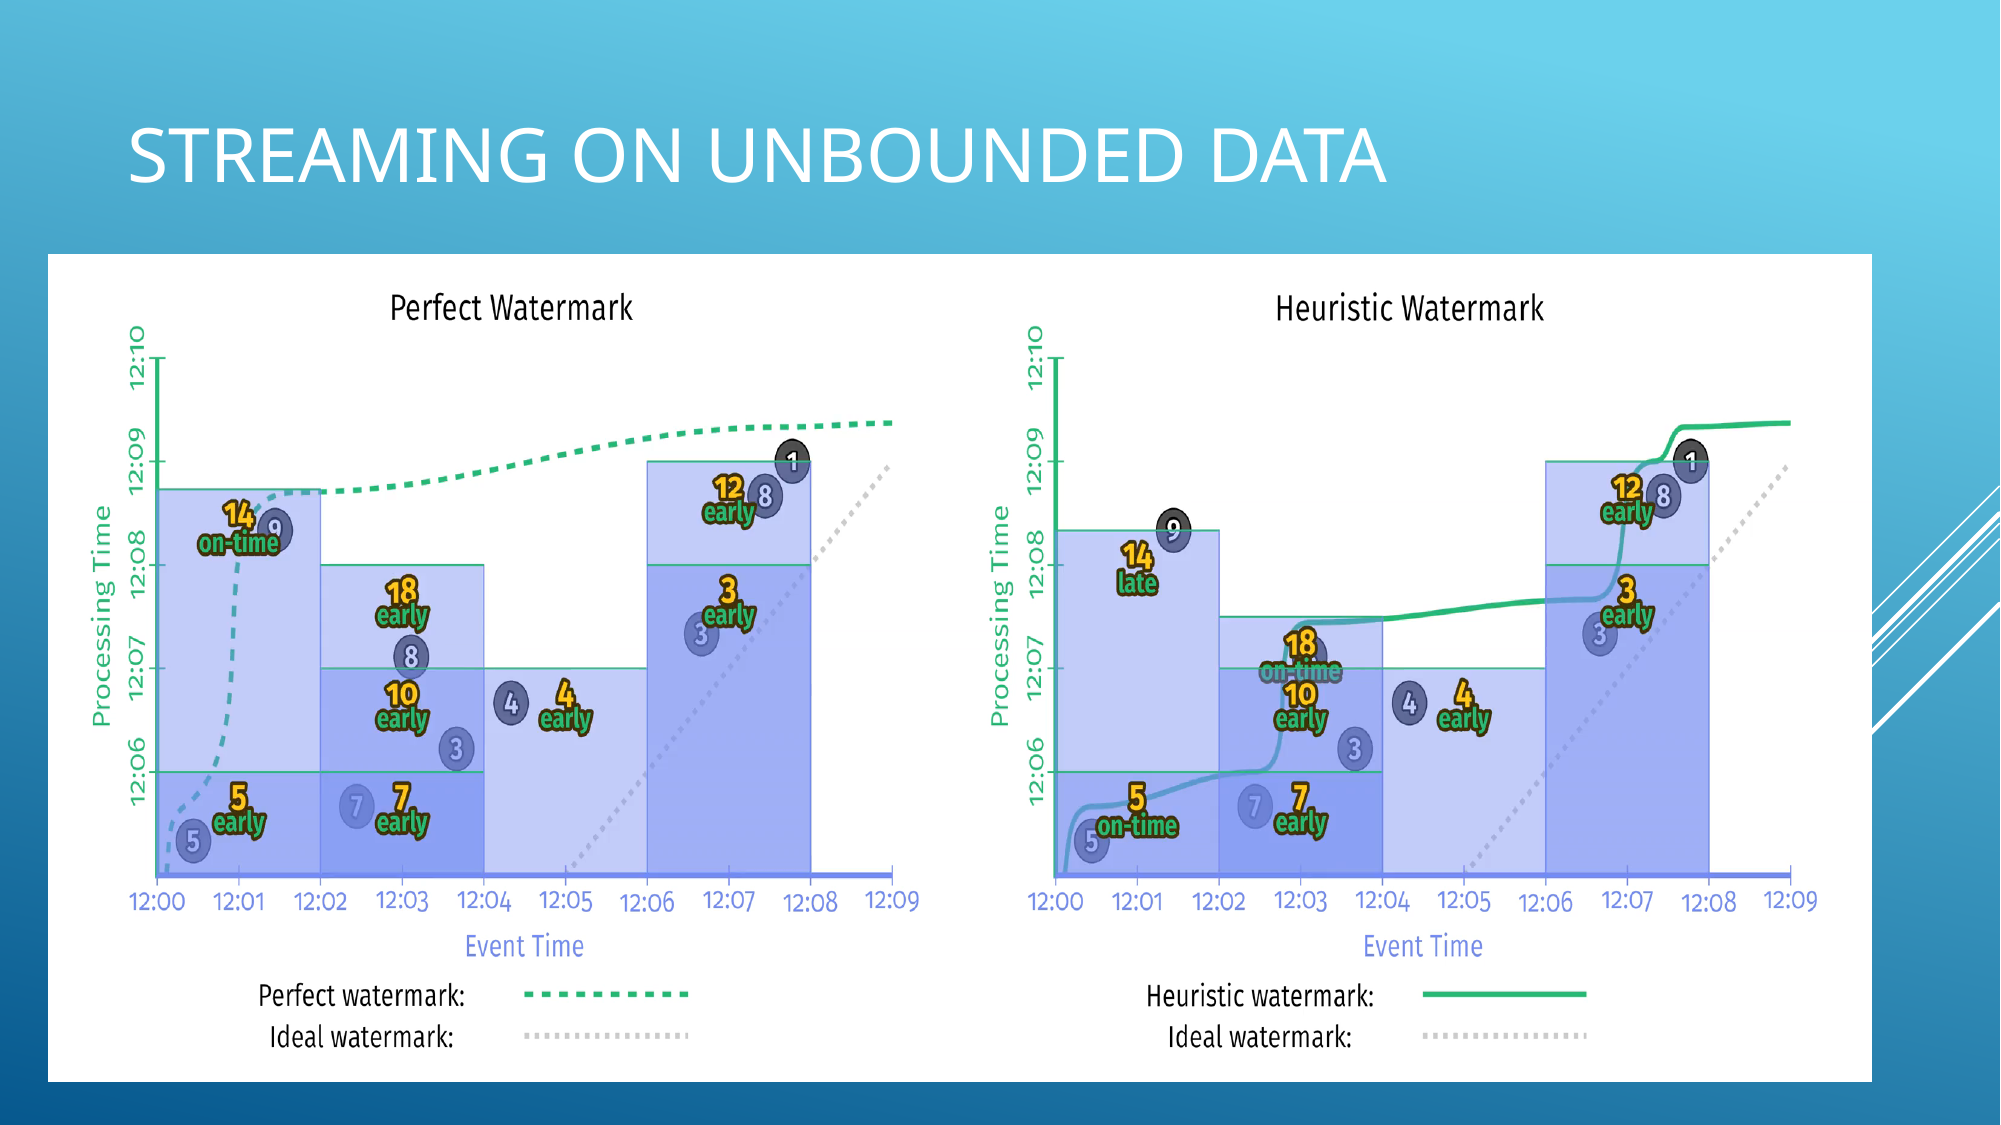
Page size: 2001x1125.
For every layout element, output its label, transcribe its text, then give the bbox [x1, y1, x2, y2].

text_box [47, 253, 1873, 1083]
title Streaming on unbounded data [112, 87, 1513, 217]
